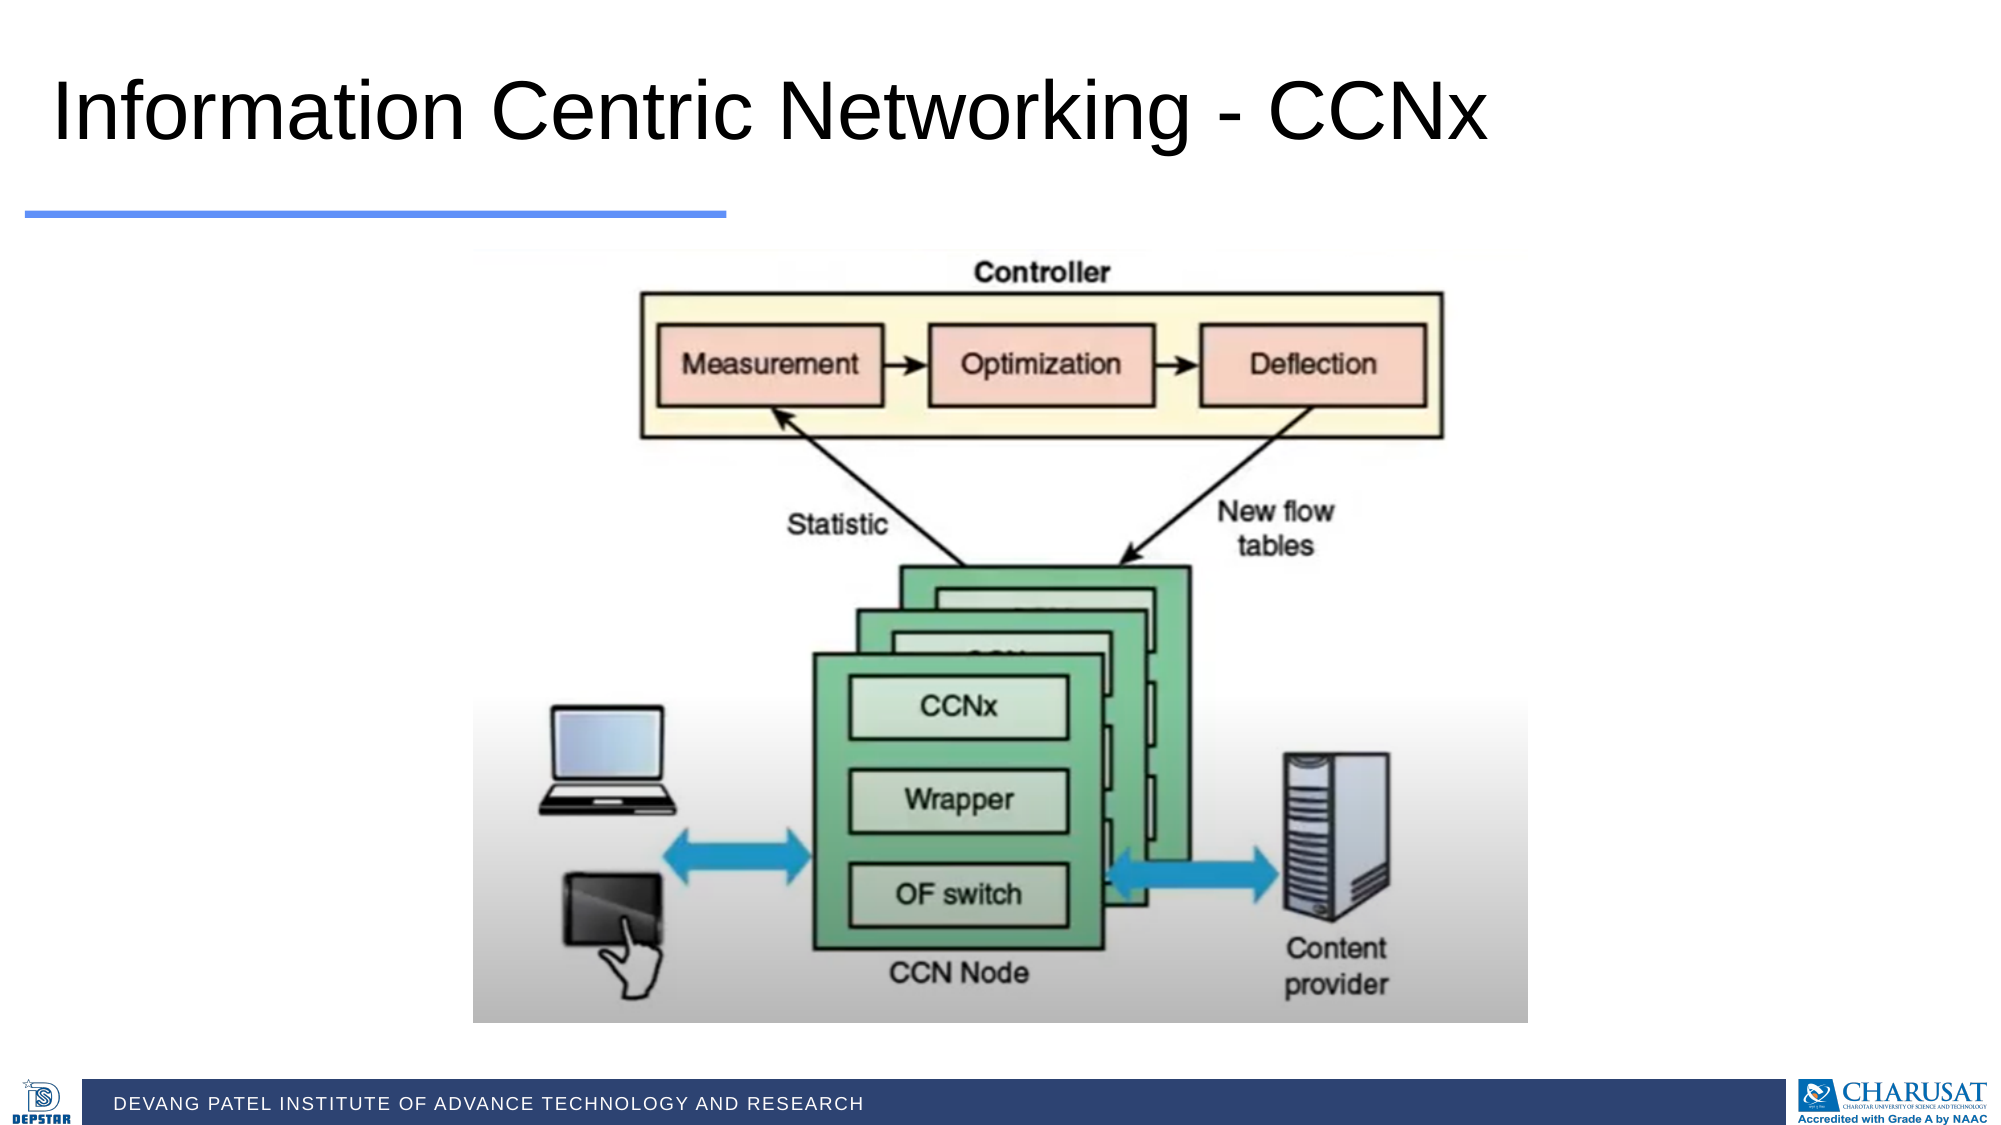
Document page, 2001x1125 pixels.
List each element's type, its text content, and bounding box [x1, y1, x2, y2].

picture [1798, 1079, 1987, 1125]
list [473, 249, 1528, 1023]
picture [12, 1079, 71, 1124]
list Information Centric Networking - CCNx [36, 60, 1966, 166]
